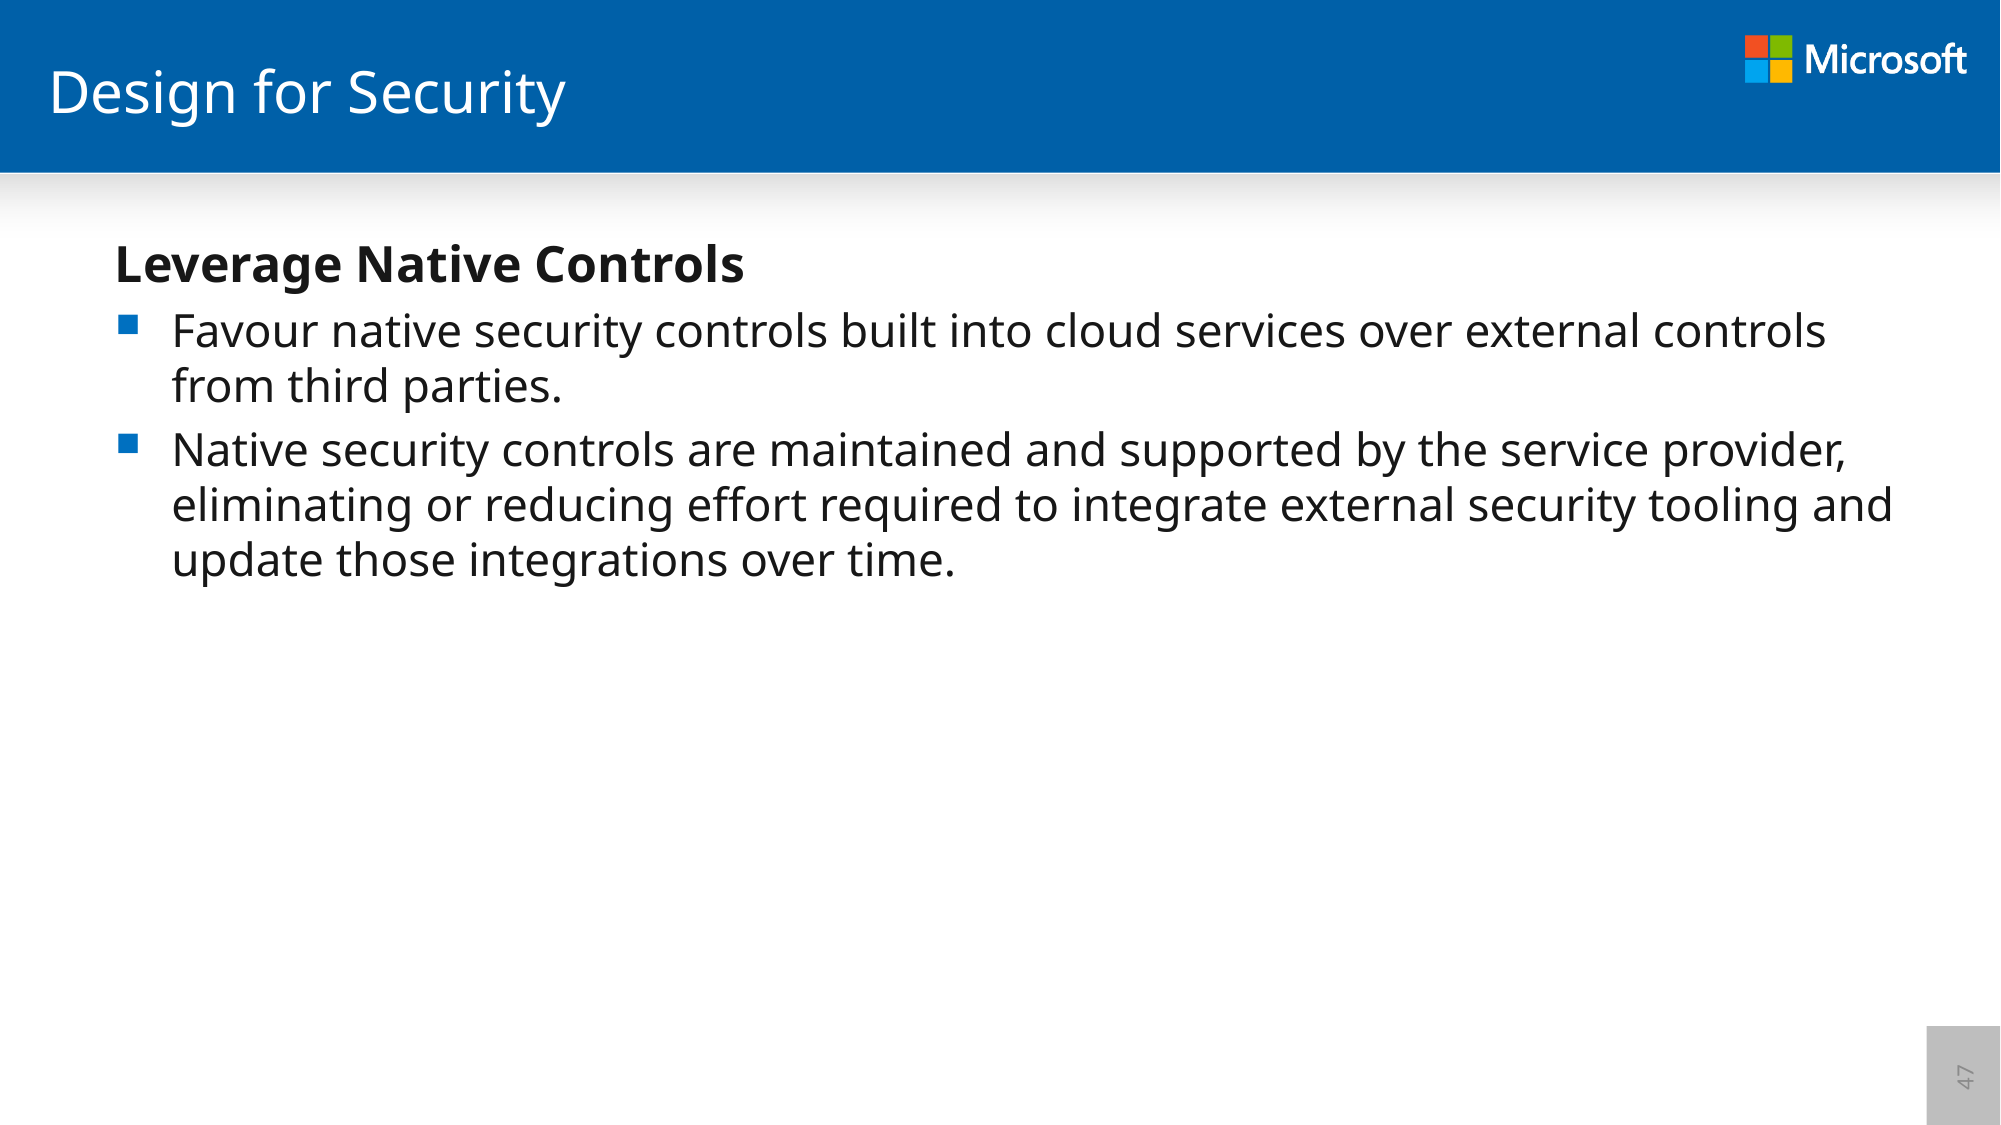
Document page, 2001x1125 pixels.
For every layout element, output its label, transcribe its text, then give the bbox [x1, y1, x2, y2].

list Leverage Native Controls Favour native security controls built into cloud services over external controls from third parties. Native security controls are maintained and supported by the service provider, eliminating or reducing effort required to integrate external security tooling and update those integrations over time. [99, 224, 1934, 1125]
picture [1714, 6, 1997, 111]
title Design for Security [33, 24, 1736, 156]
